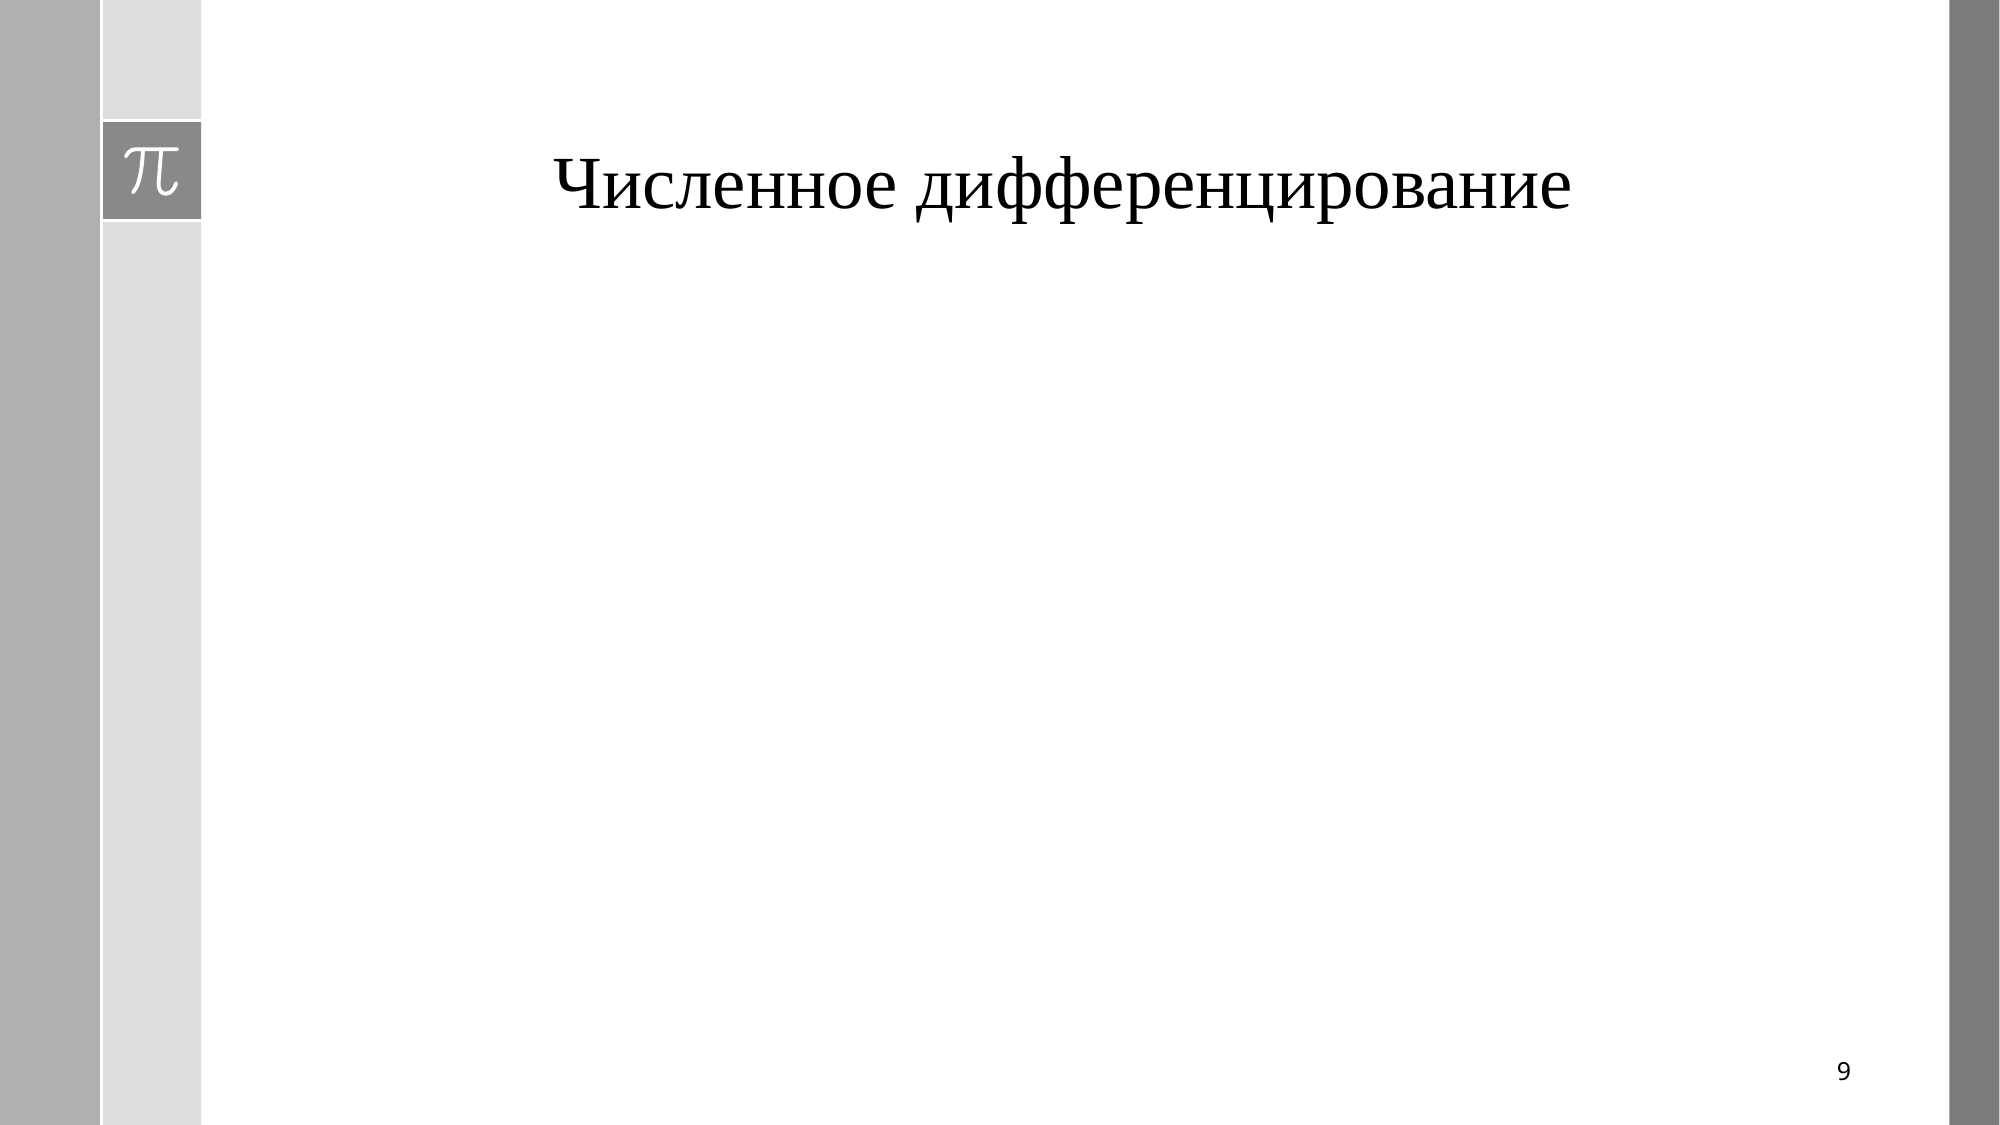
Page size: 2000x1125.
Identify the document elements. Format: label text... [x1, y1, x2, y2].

slide_number 9 [1766, 1042, 1867, 1103]
title Численное дифференцирование [261, 29, 1867, 233]
